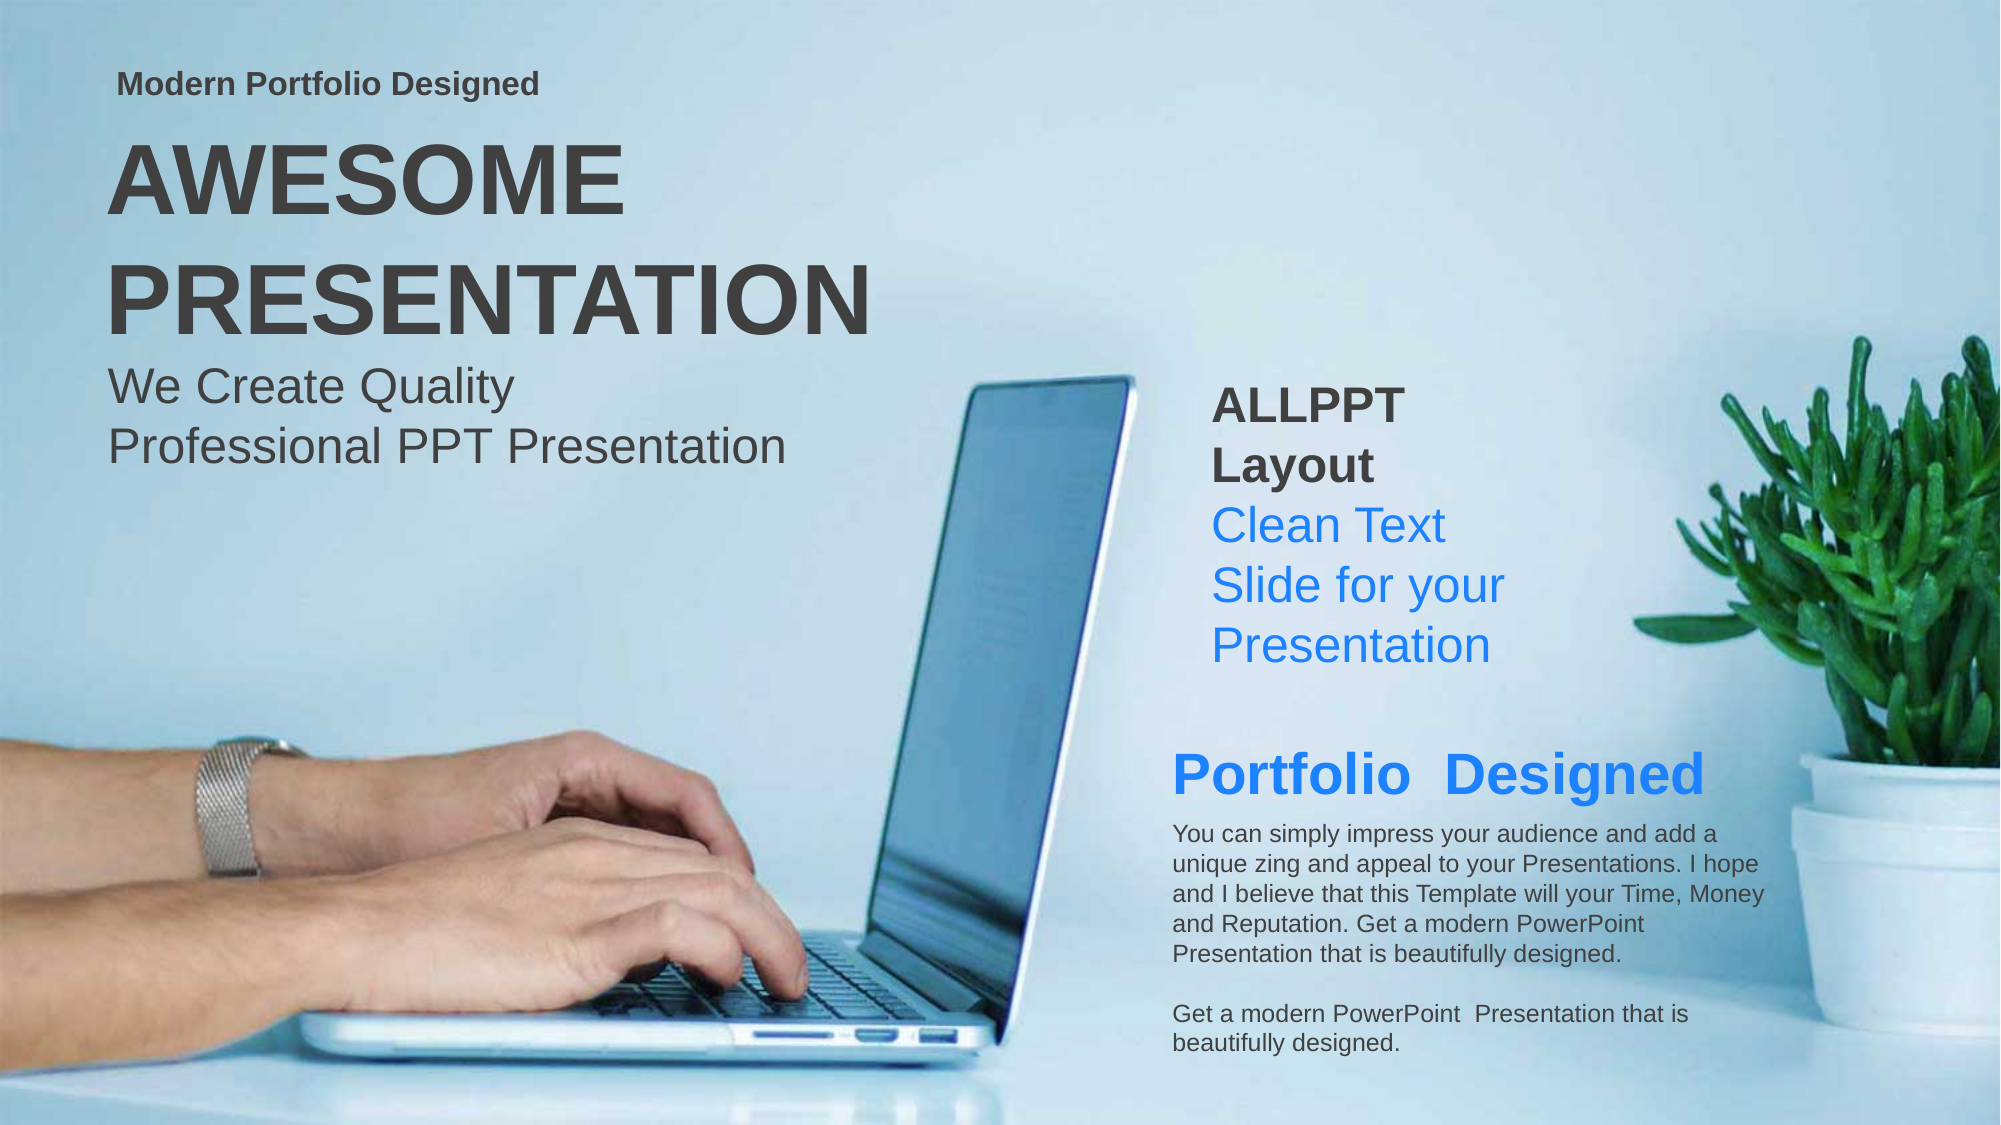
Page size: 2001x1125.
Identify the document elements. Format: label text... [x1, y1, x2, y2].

text_box Modern Portfolio Designed [101, 55, 948, 110]
text_box We Create Quality Professional PPT Presentation [101, 353, 948, 474]
picture [0, 0, 2001, 1125]
text_box AWESOME PRESENTATION [90, 106, 948, 362]
text_box ALLPPT Layout Clean Text Slide for your Presentation [1196, 364, 1583, 680]
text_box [1157, 738, 1785, 1068]
